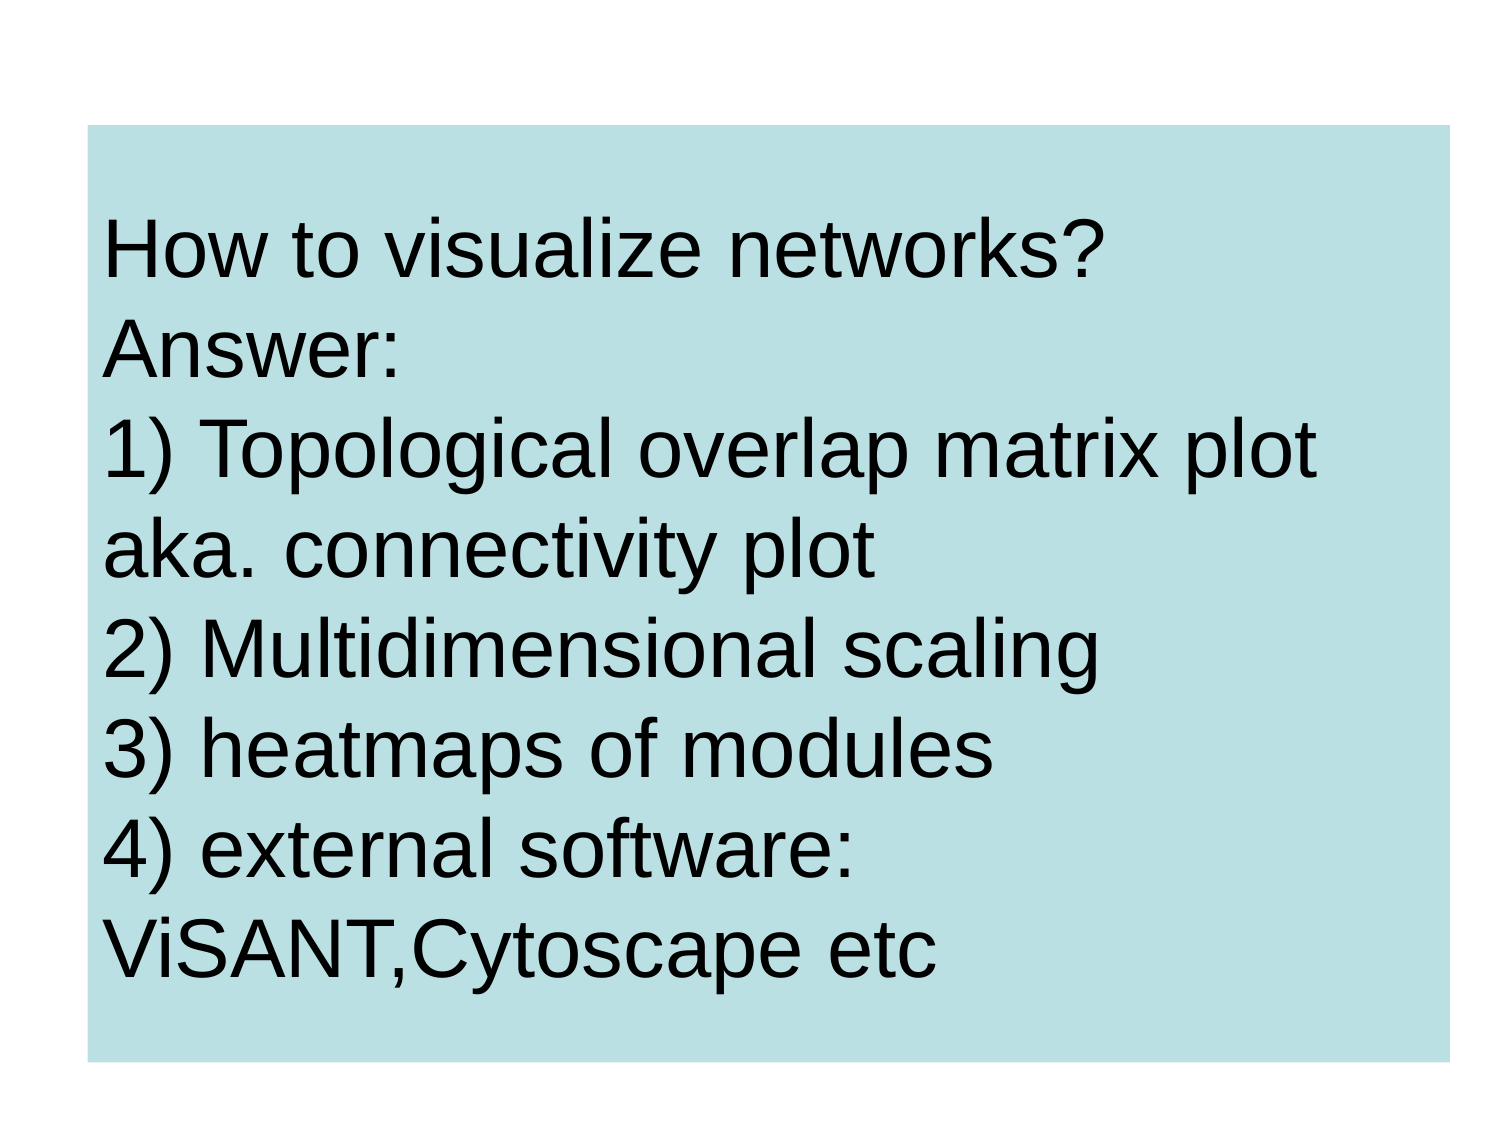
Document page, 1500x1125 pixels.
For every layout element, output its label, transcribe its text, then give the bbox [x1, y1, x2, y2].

title How to visualize networks? Answer: 1) Topological overlap matrix plot aka. connectivity plot 2) Multidimensional scaling 3) heatmaps of modules 4) external software: ViSANT,Cytoscape etc [87, 125, 1450, 1063]
